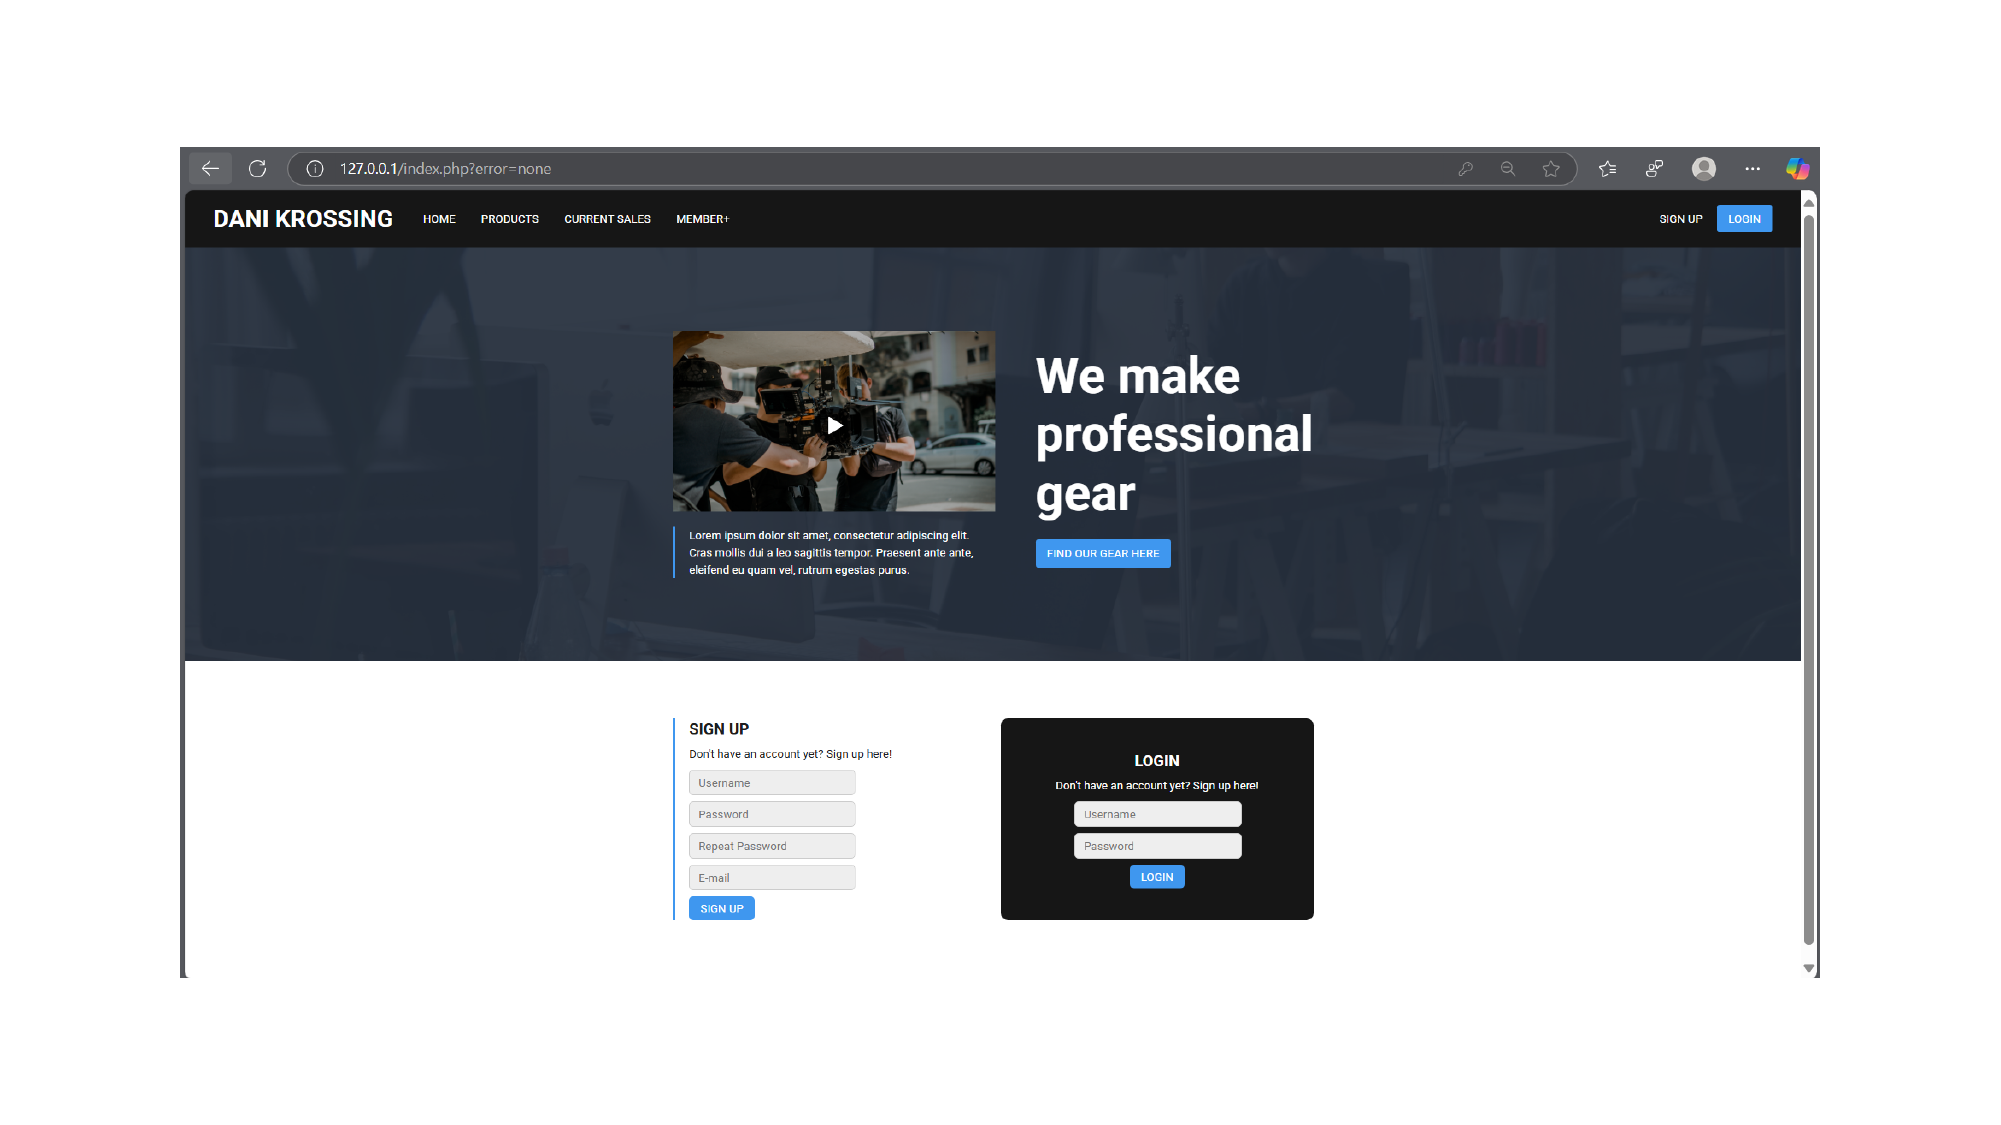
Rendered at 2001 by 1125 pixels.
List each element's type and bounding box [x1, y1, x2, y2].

picture [179, 147, 1820, 978]
